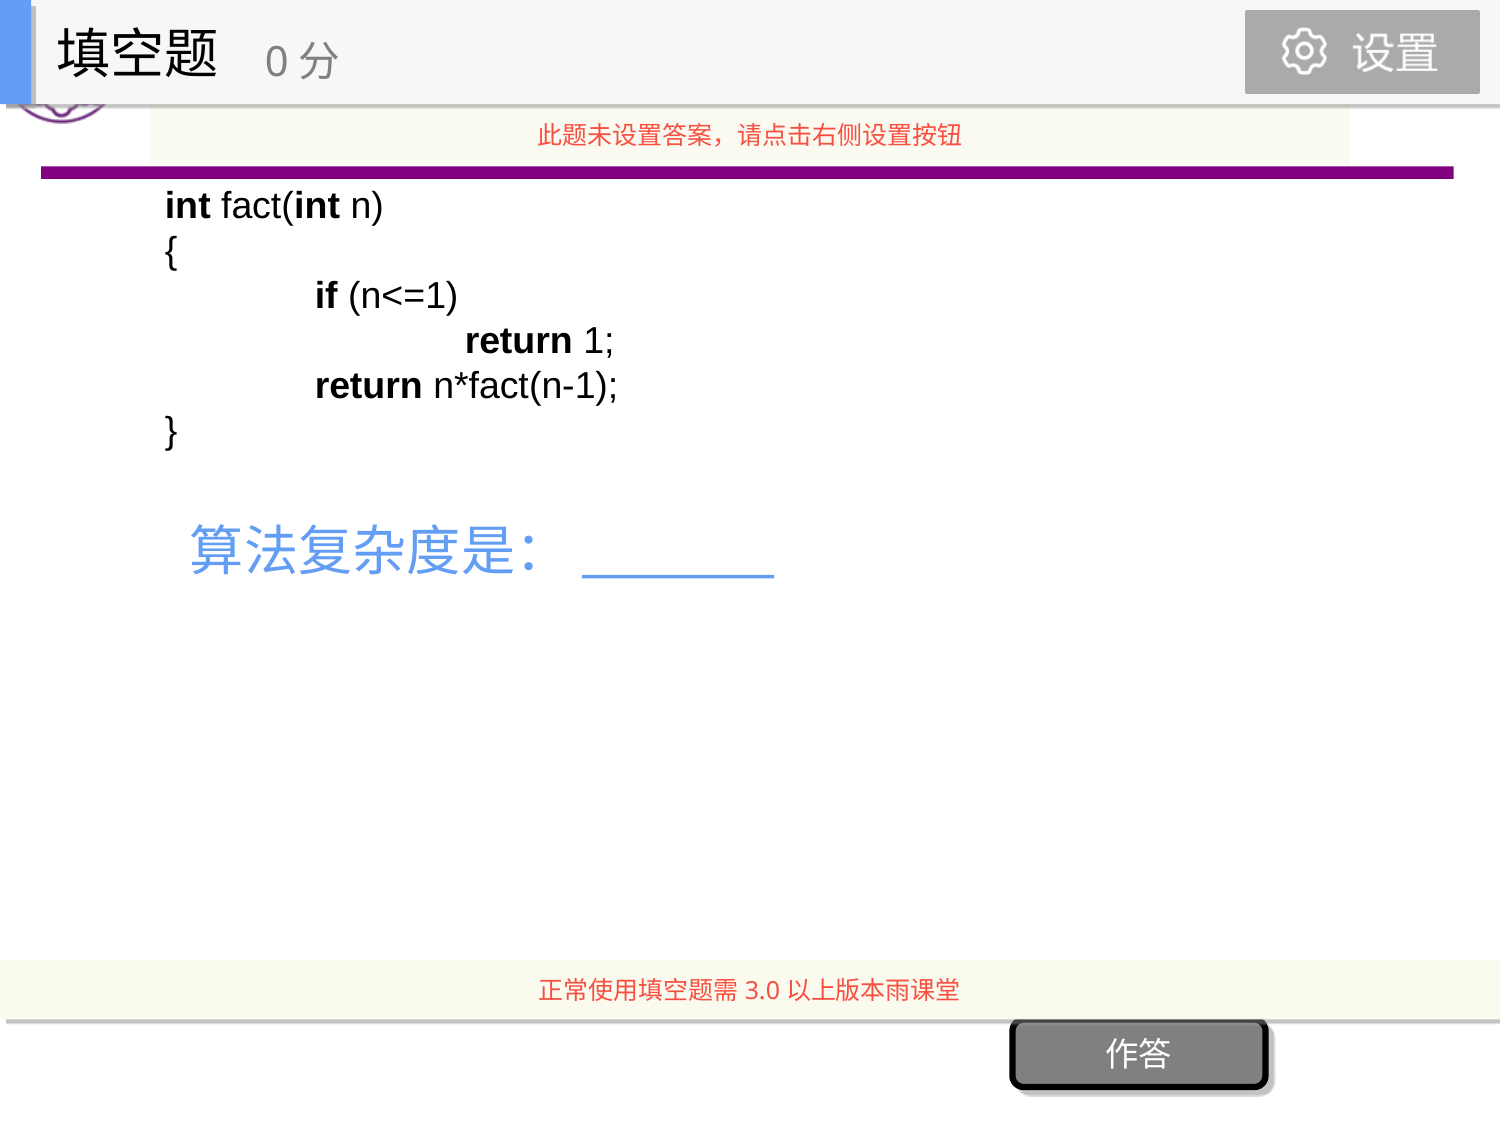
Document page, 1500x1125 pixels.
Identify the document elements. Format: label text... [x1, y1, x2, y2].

text_box 正常使用填空题需3.0以上版本雨课堂 [0, 959, 1500, 1020]
text_box 作答 [1012, 1027, 1266, 1088]
picture [0, 105, 124, 124]
picture [1245, 10, 1480, 94]
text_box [0, 0, 1500, 105]
text_box 此题未设置答案，请点击右侧设置按钮 [149, 113, 1350, 165]
text_box int fact(int n) { if (n<=1) return 1; return n*fact(n-1); } 算法复杂度是：________ [149, 205, 1350, 557]
